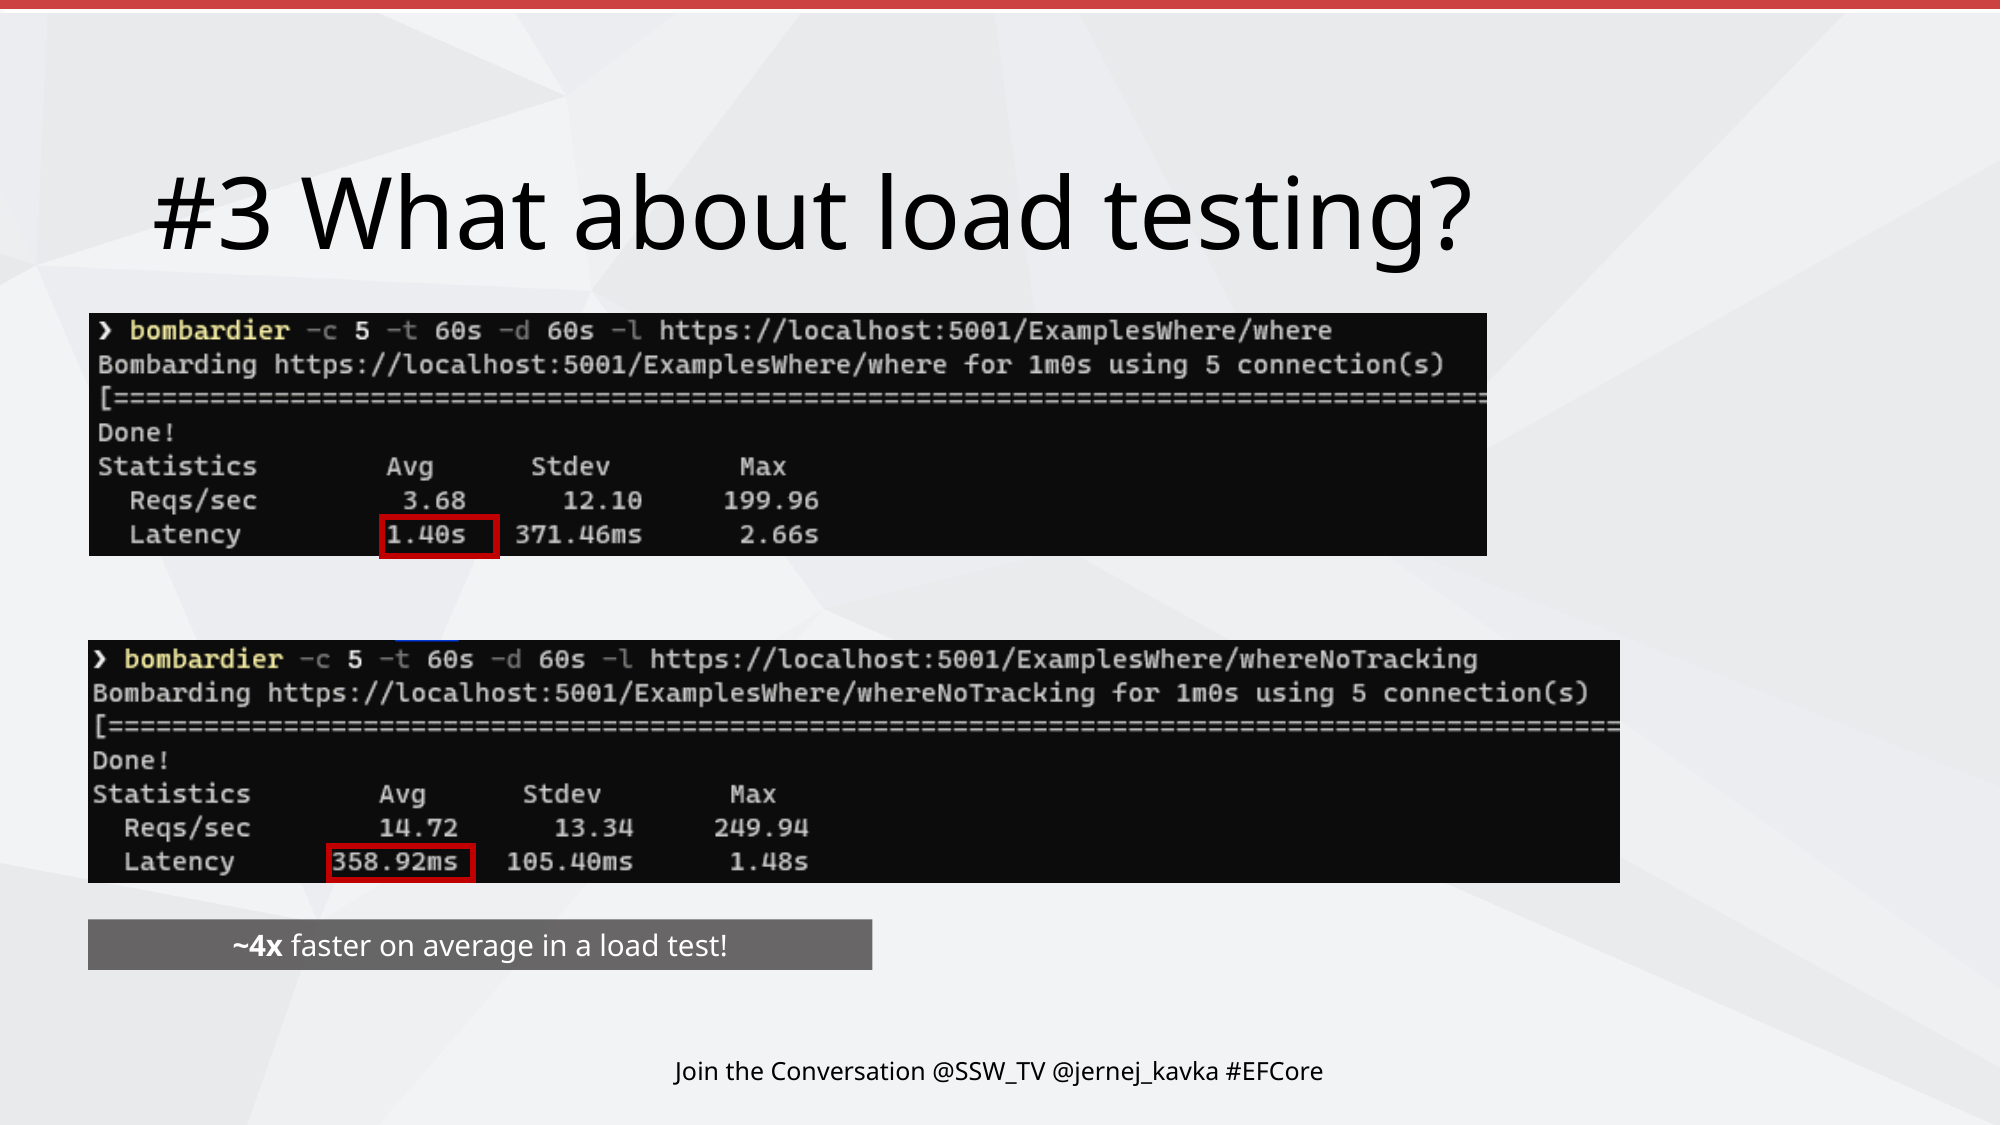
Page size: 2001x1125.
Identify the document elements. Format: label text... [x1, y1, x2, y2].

title #3 What about load testing? [123, 60, 1877, 278]
footer Join the Conversation @SSW_TV @jernej_kavka #EFCore [123, 1042, 1877, 1103]
title #2 Naïve where [0, 13, 2000, 1125]
text_box ~4x faster on average in a load test! [88, 919, 873, 970]
picture [89, 313, 1487, 556]
picture [87, 640, 1620, 883]
